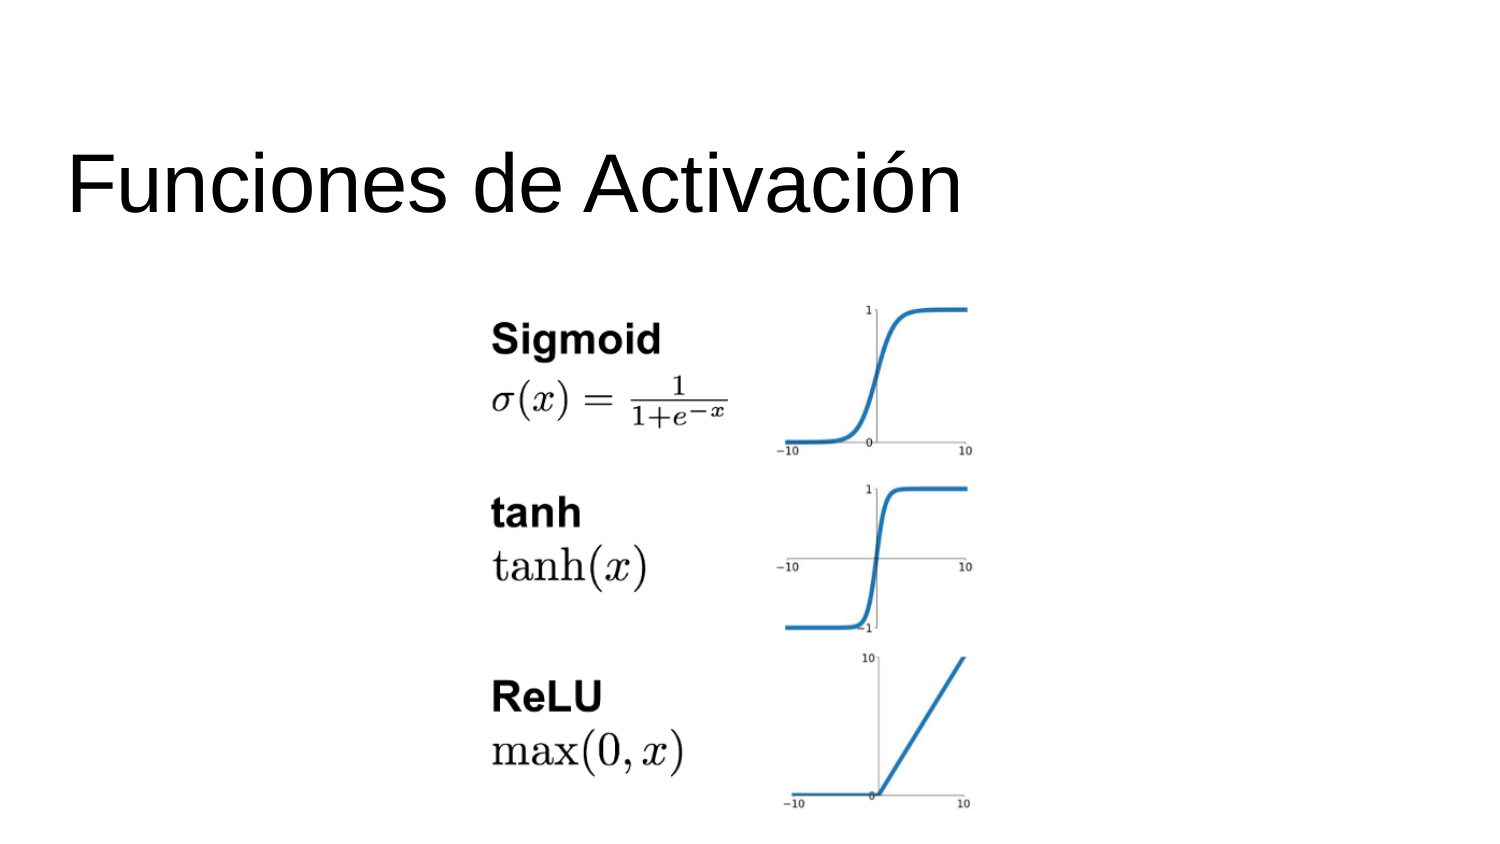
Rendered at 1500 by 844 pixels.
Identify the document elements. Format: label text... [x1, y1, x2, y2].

title Funciones de Activación [51, 122, 1449, 245]
picture [442, 294, 1058, 844]
